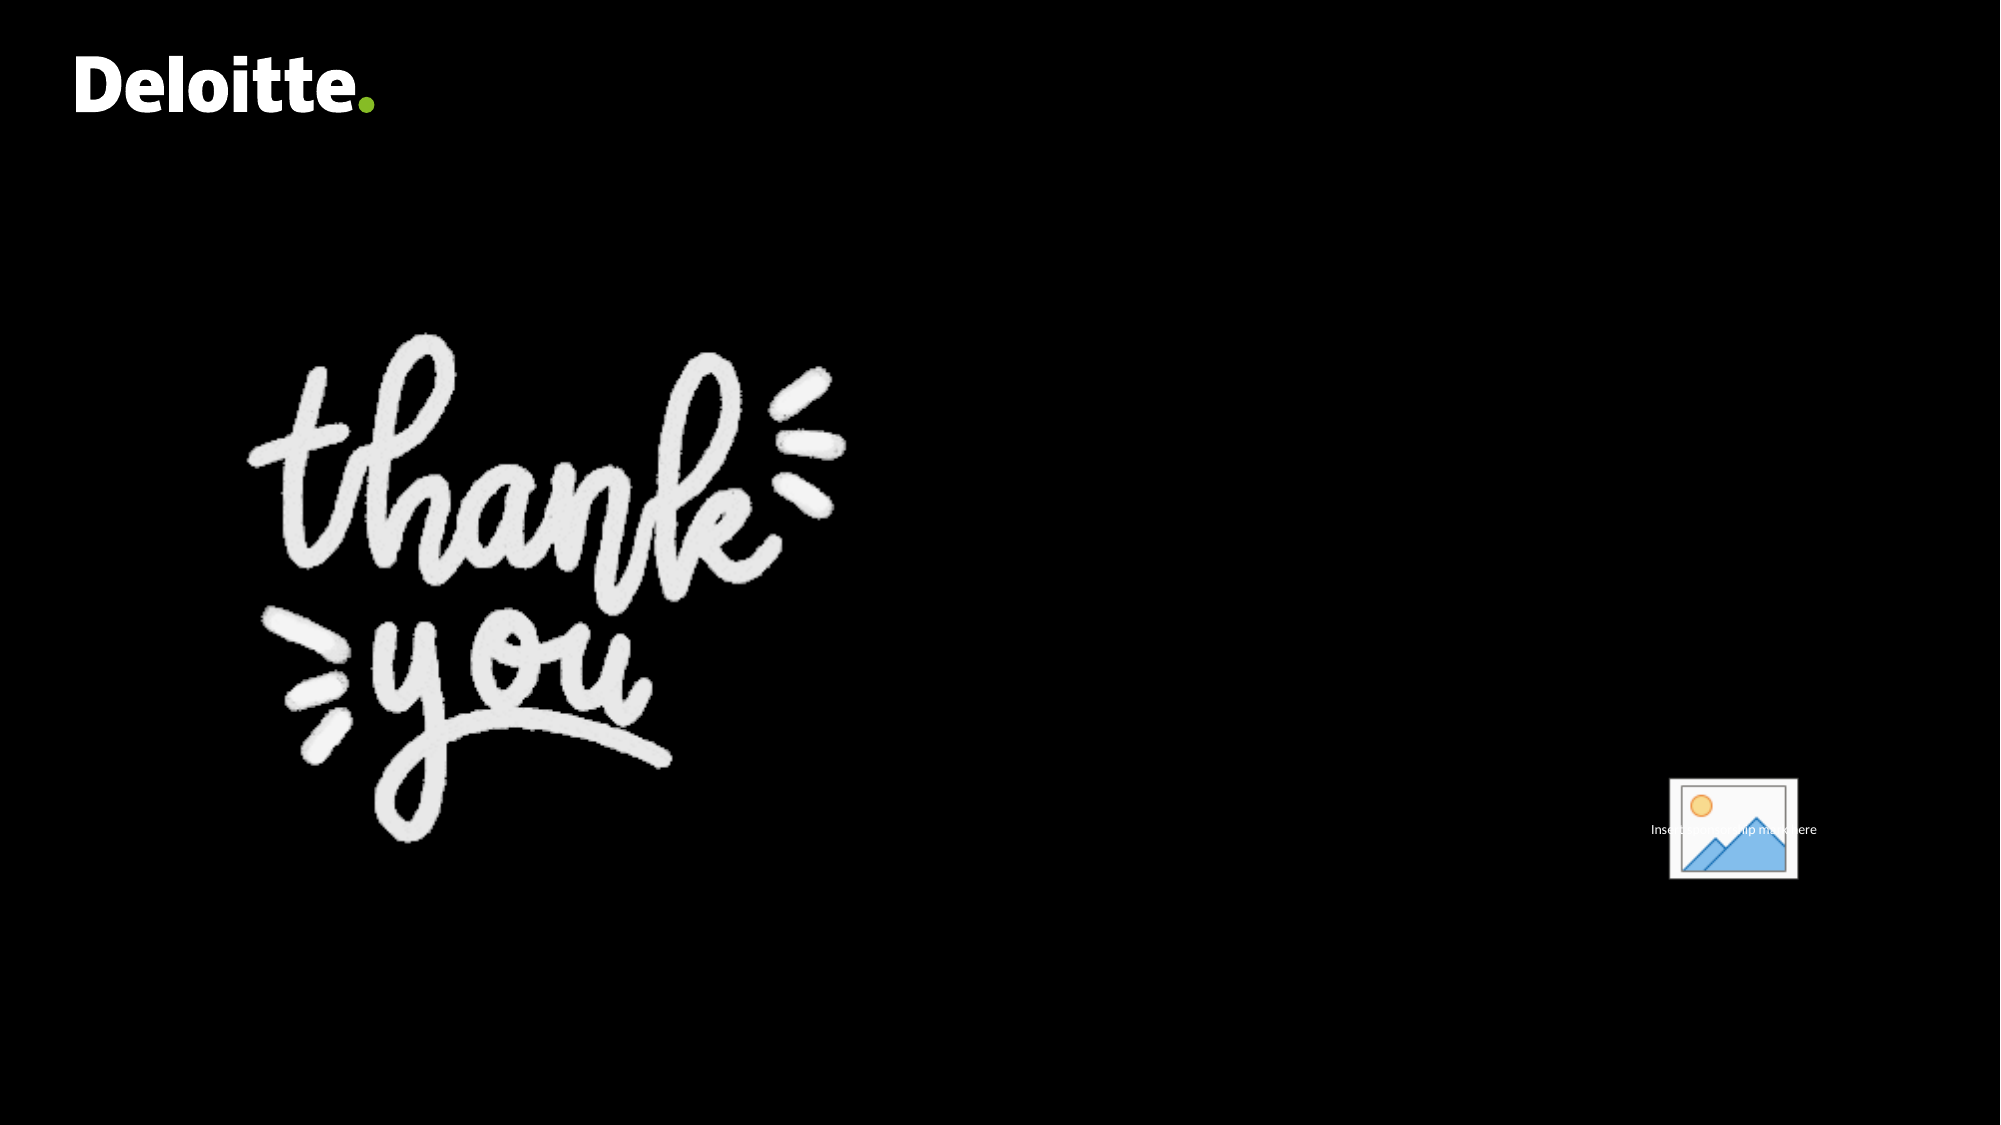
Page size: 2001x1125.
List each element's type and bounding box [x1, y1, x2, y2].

picture [42, 67, 1001, 1026]
picture [1543, 687, 1925, 971]
